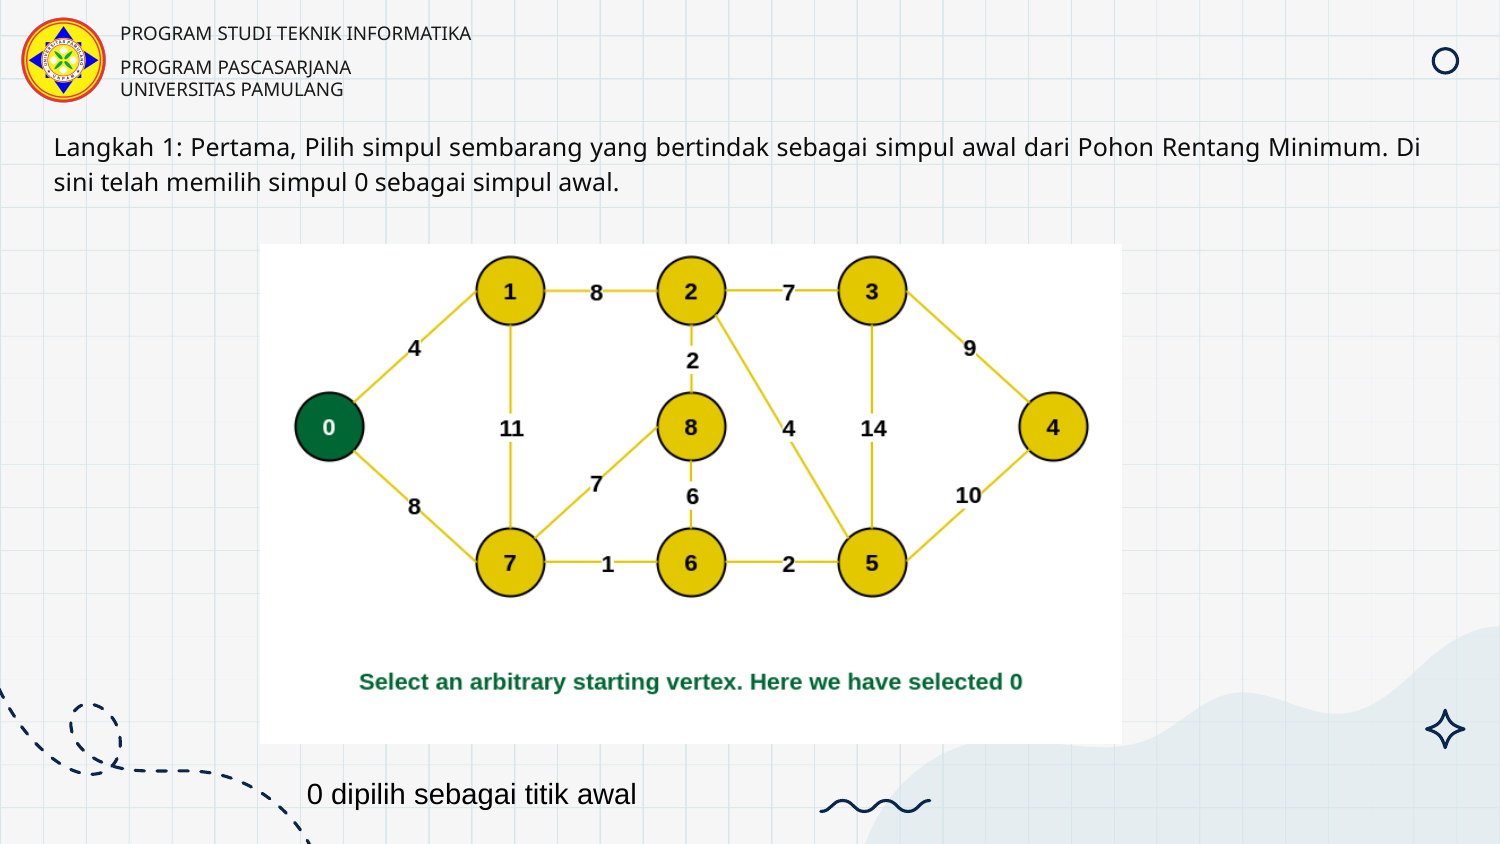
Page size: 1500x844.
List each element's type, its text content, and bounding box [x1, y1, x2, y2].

table_cell 3 [946, 745, 1126, 752]
picture [0, 0, 1500, 844]
text_box 0 dipilih sebagai titik awal [292, 768, 662, 819]
text_box PROGRAM STUDI TEKNIK INFORMATIKA PROGRAM PASCASARJANA UNIVERSITAS PAMULANG [135, 26, 520, 96]
subtitle Langkah 1: Pertama, Pilih simpul sembarang yang bertindak sebagai simpul awal dari Pohon Rentang Minimum. Di sini telah memilih simpul 0 sebagai simpul awal. [38, 112, 1439, 173]
